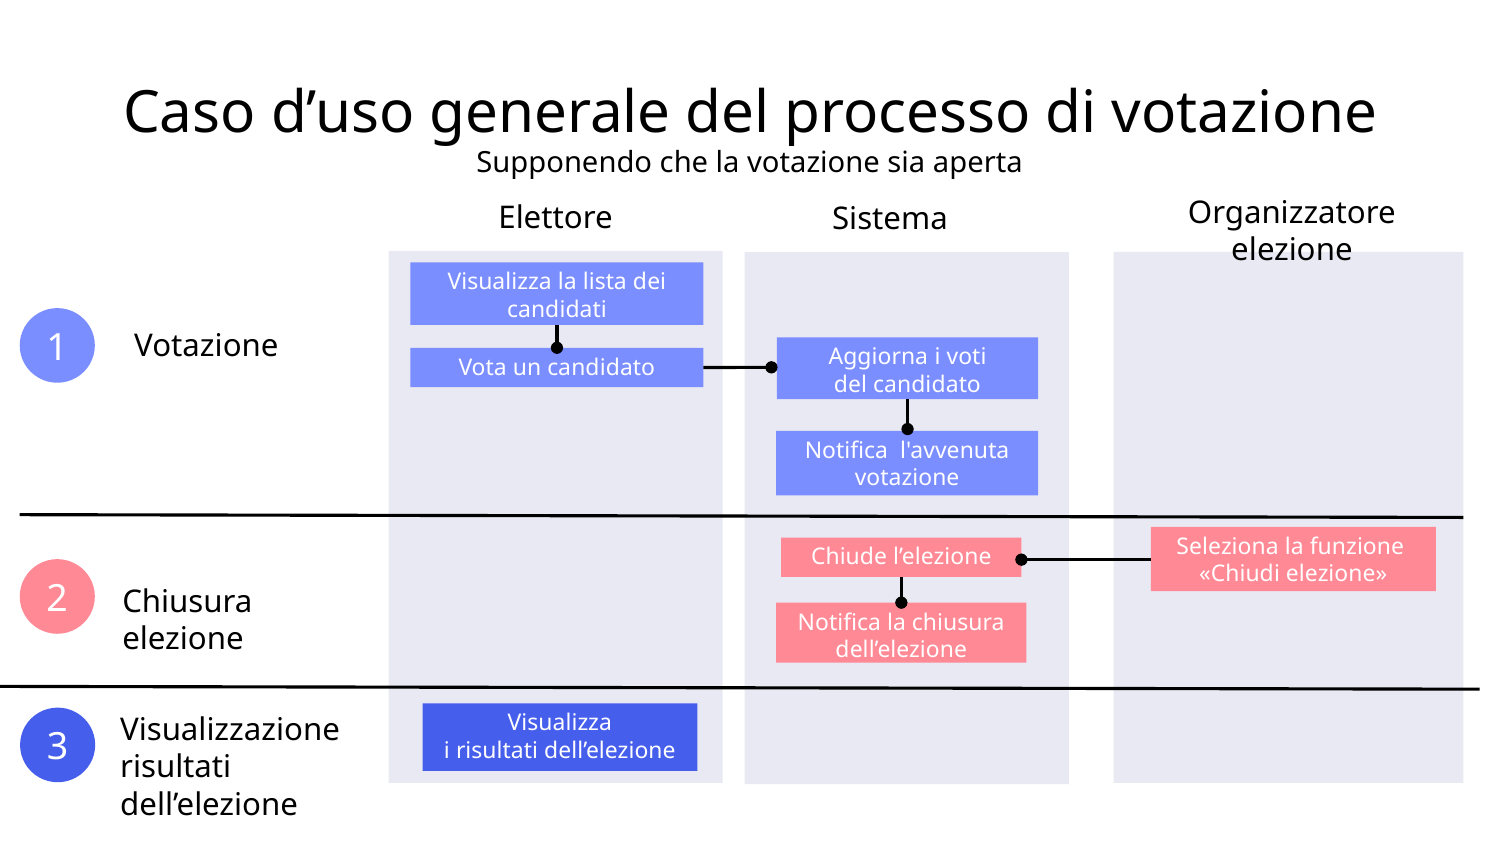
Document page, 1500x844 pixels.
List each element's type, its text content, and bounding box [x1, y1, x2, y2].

title Caso d’uso generale del processo di votazione Supponendo che la votazione sia aperta [75, 0, 1425, 184]
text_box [0, 188, 1480, 797]
